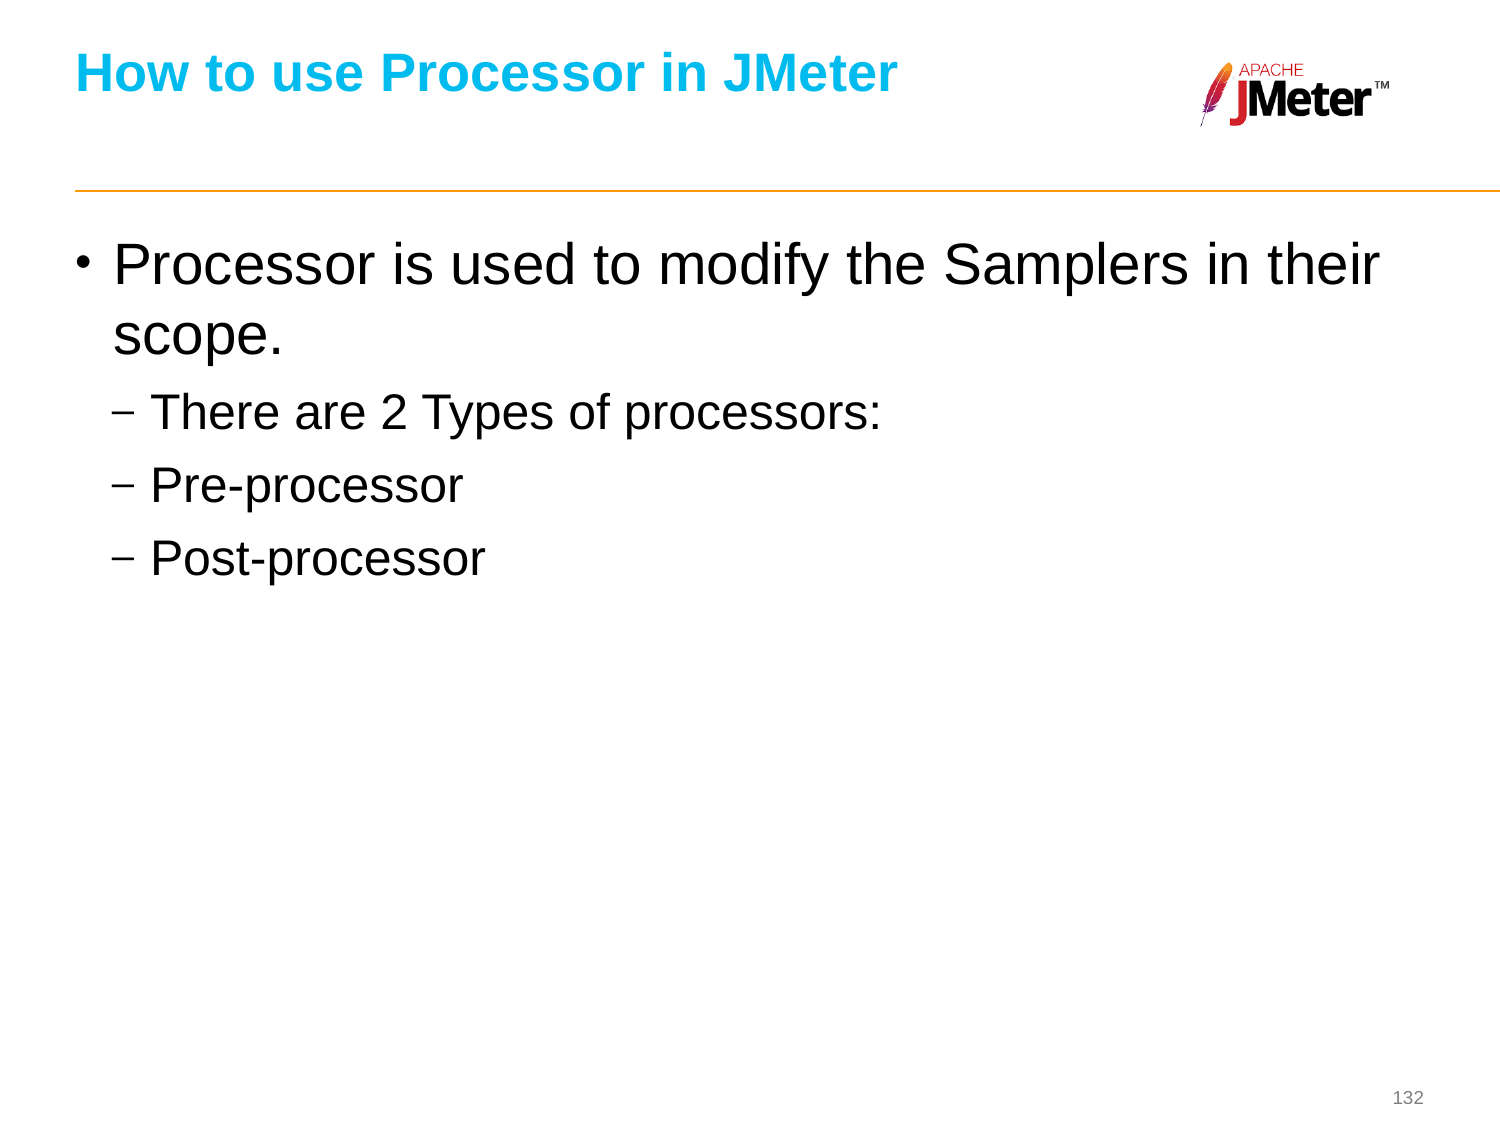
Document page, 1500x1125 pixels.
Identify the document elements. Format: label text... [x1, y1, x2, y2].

list Processor is used to modify the Samplers in their scope. There are 2 Types of processors: Pre-processor Post-processor [75, 226, 1425, 1018]
title How to use Processor in JMeter [75, 27, 1422, 157]
